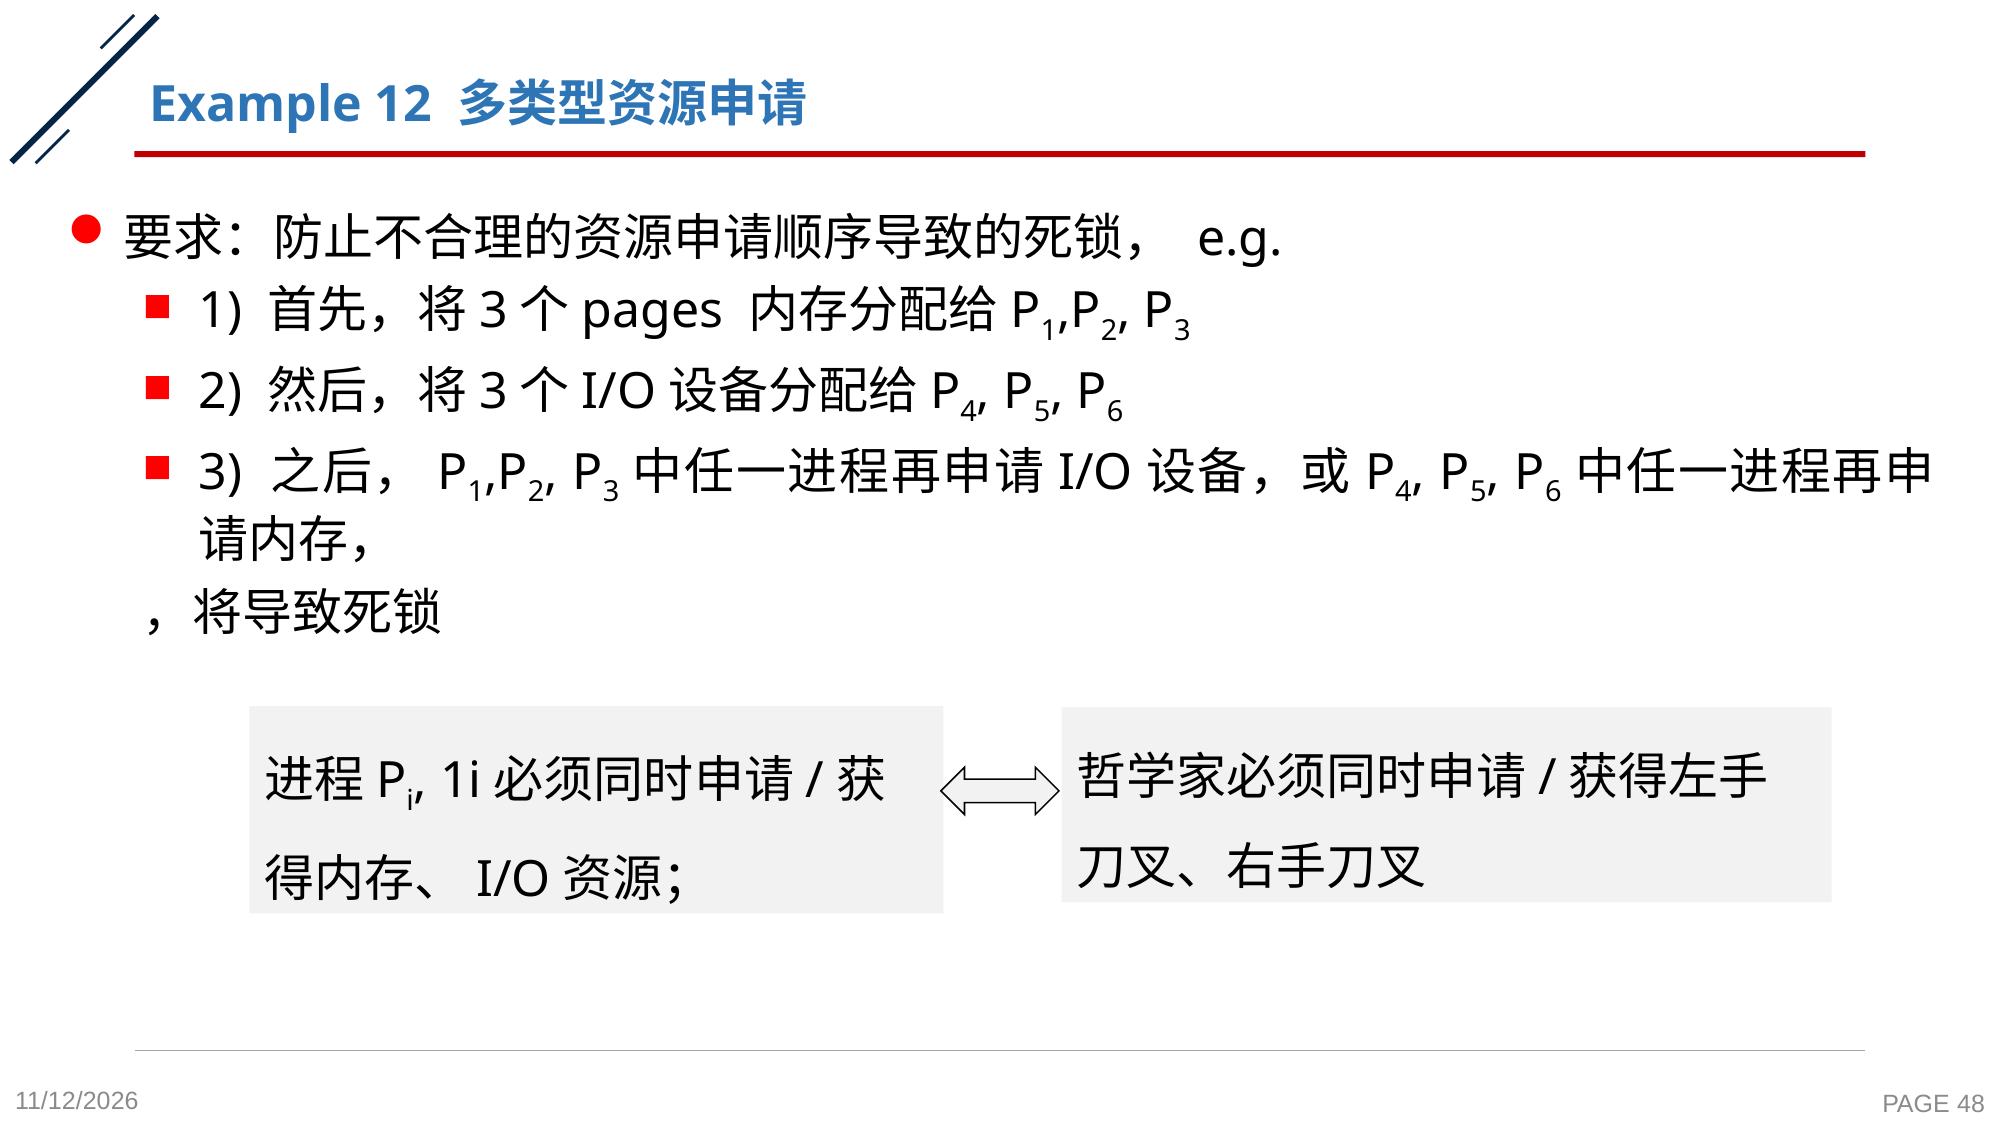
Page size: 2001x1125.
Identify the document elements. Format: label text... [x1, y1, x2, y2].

text_box [940, 767, 1059, 815]
slide_number PAGE 48 [1783, 1077, 2000, 1125]
text_box 哲学家必须同时申请/获得左手刀叉、右手刀叉 [1061, 707, 1832, 903]
title Example 12 多类型资源申请 [134, 59, 1866, 150]
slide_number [0, 1073, 178, 1125]
